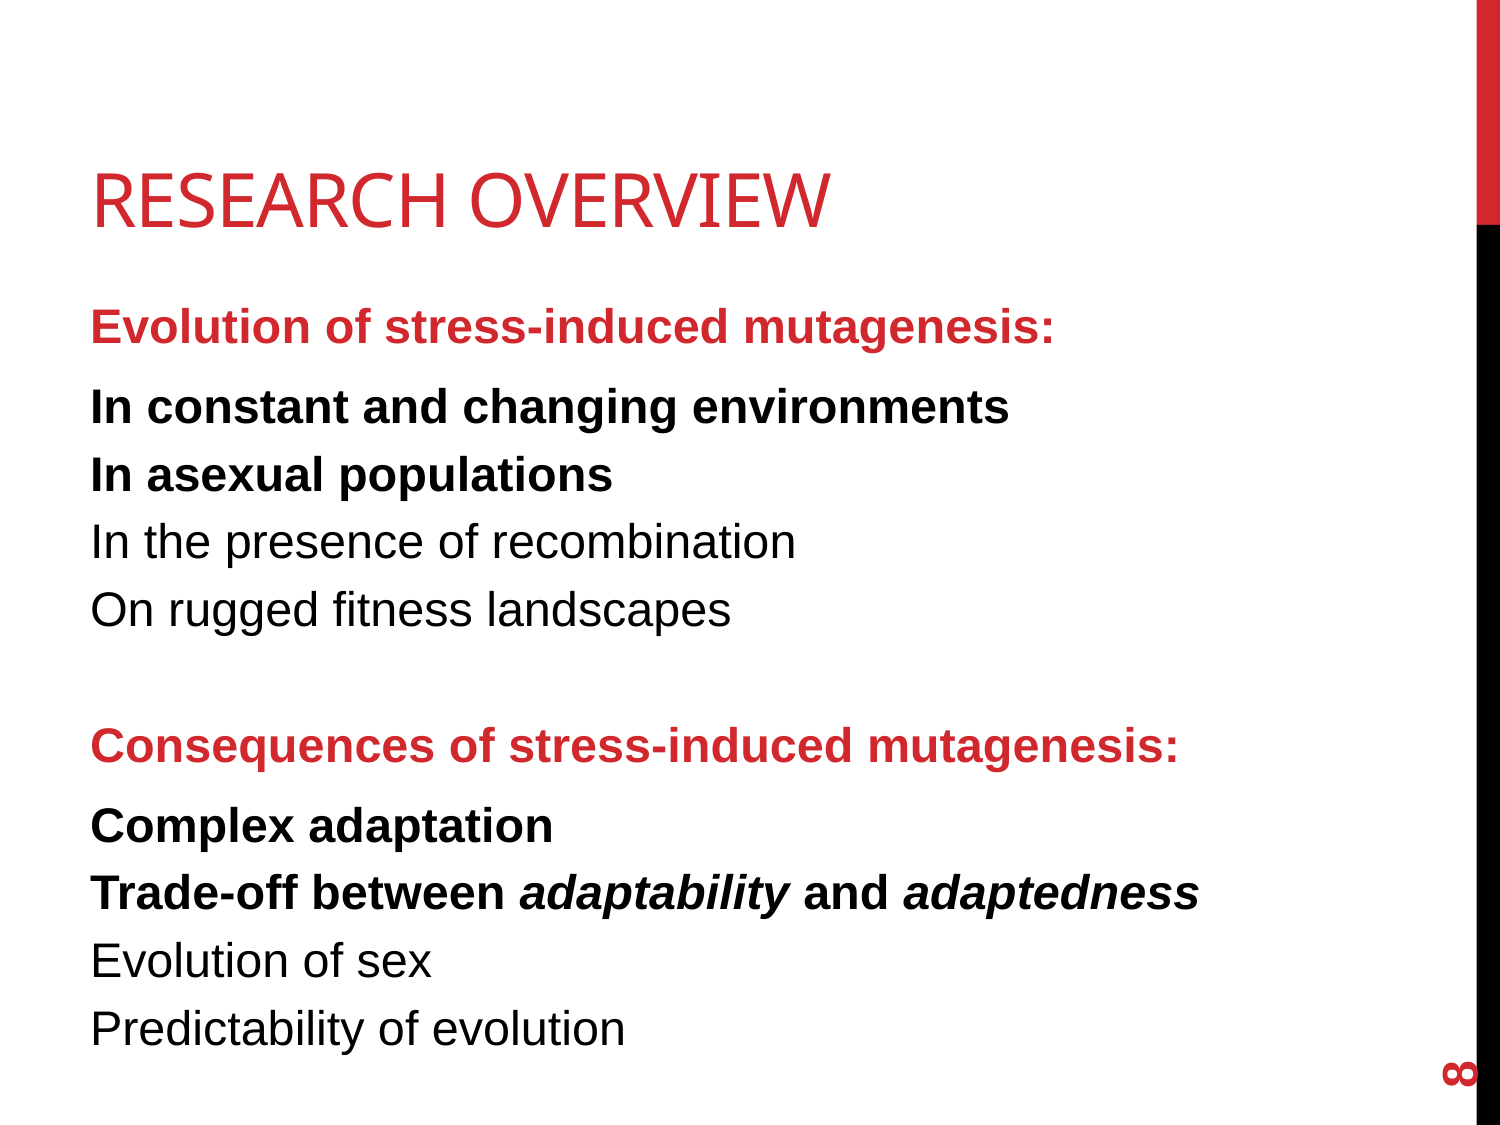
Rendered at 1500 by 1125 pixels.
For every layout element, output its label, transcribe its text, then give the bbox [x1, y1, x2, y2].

slide_number 8 [1427, 887, 1488, 1104]
title Research Overview [75, 25, 1025, 250]
list Evolution of stress-induced mutagenesis: In constant and changing environments In asexual populations In the presence of recombination On rugged fitness landscapes Consequences of stress-induced mutagenesis: Complex adaptation Trade-off between adaptability and adaptedness Evolution of sex Predictability of evolution [75, 287, 1325, 1071]
